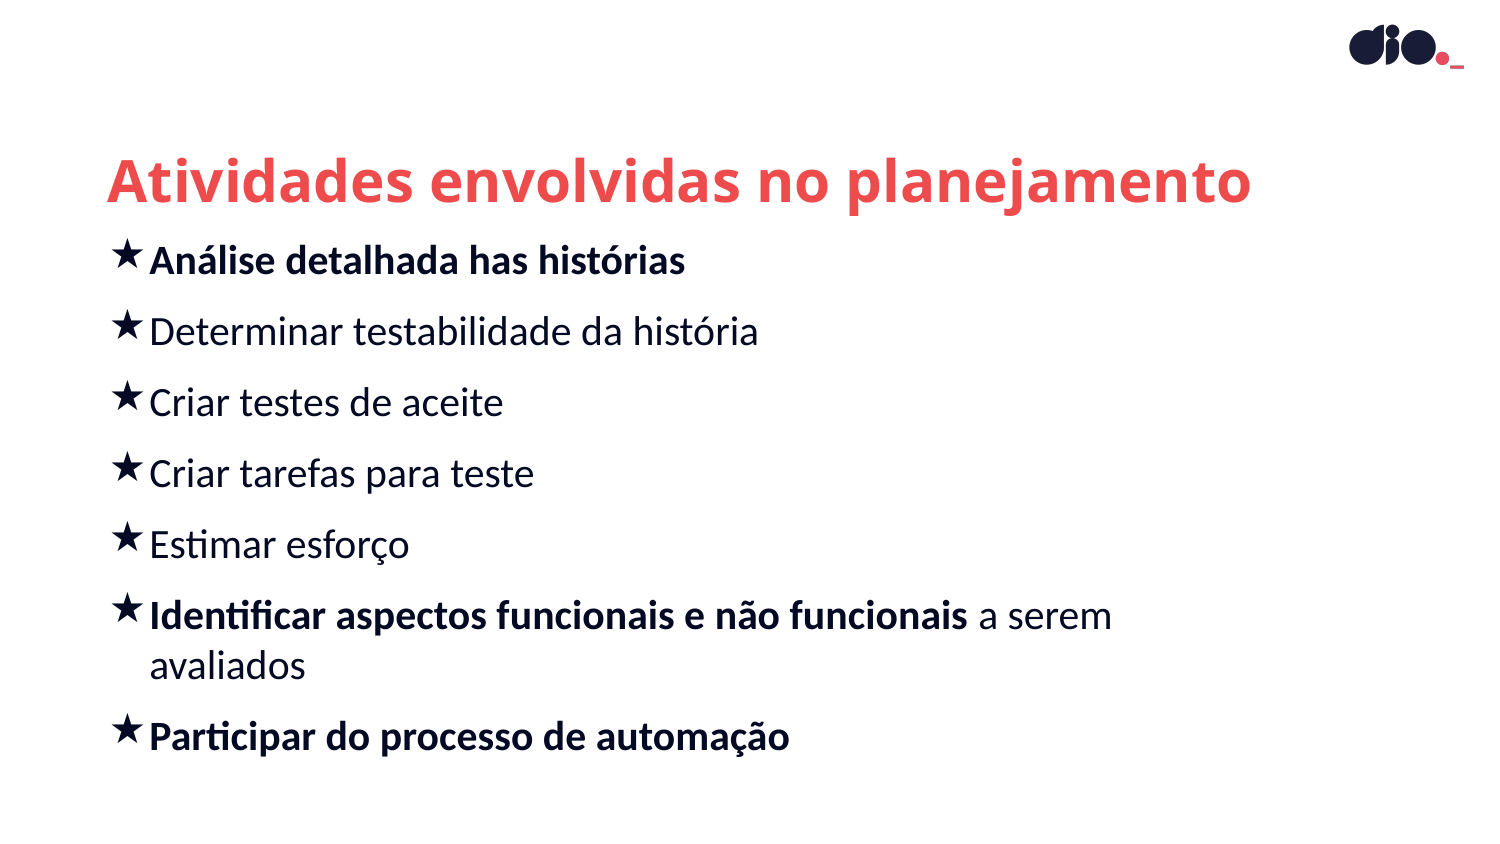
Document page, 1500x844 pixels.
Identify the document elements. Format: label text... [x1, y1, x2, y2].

picture [1334, 15, 1474, 78]
text_box Atividades envolvidas no planejamento [92, 104, 1309, 243]
text_box Análise detalhada has histórias Determinar testabilidade da história Criar testes de aceite Criar tarefas para teste Estimar esforço Identificar aspectos funcionais e não funcionais a serem avaliados Participar do processo de automação [75, 392, 1291, 670]
